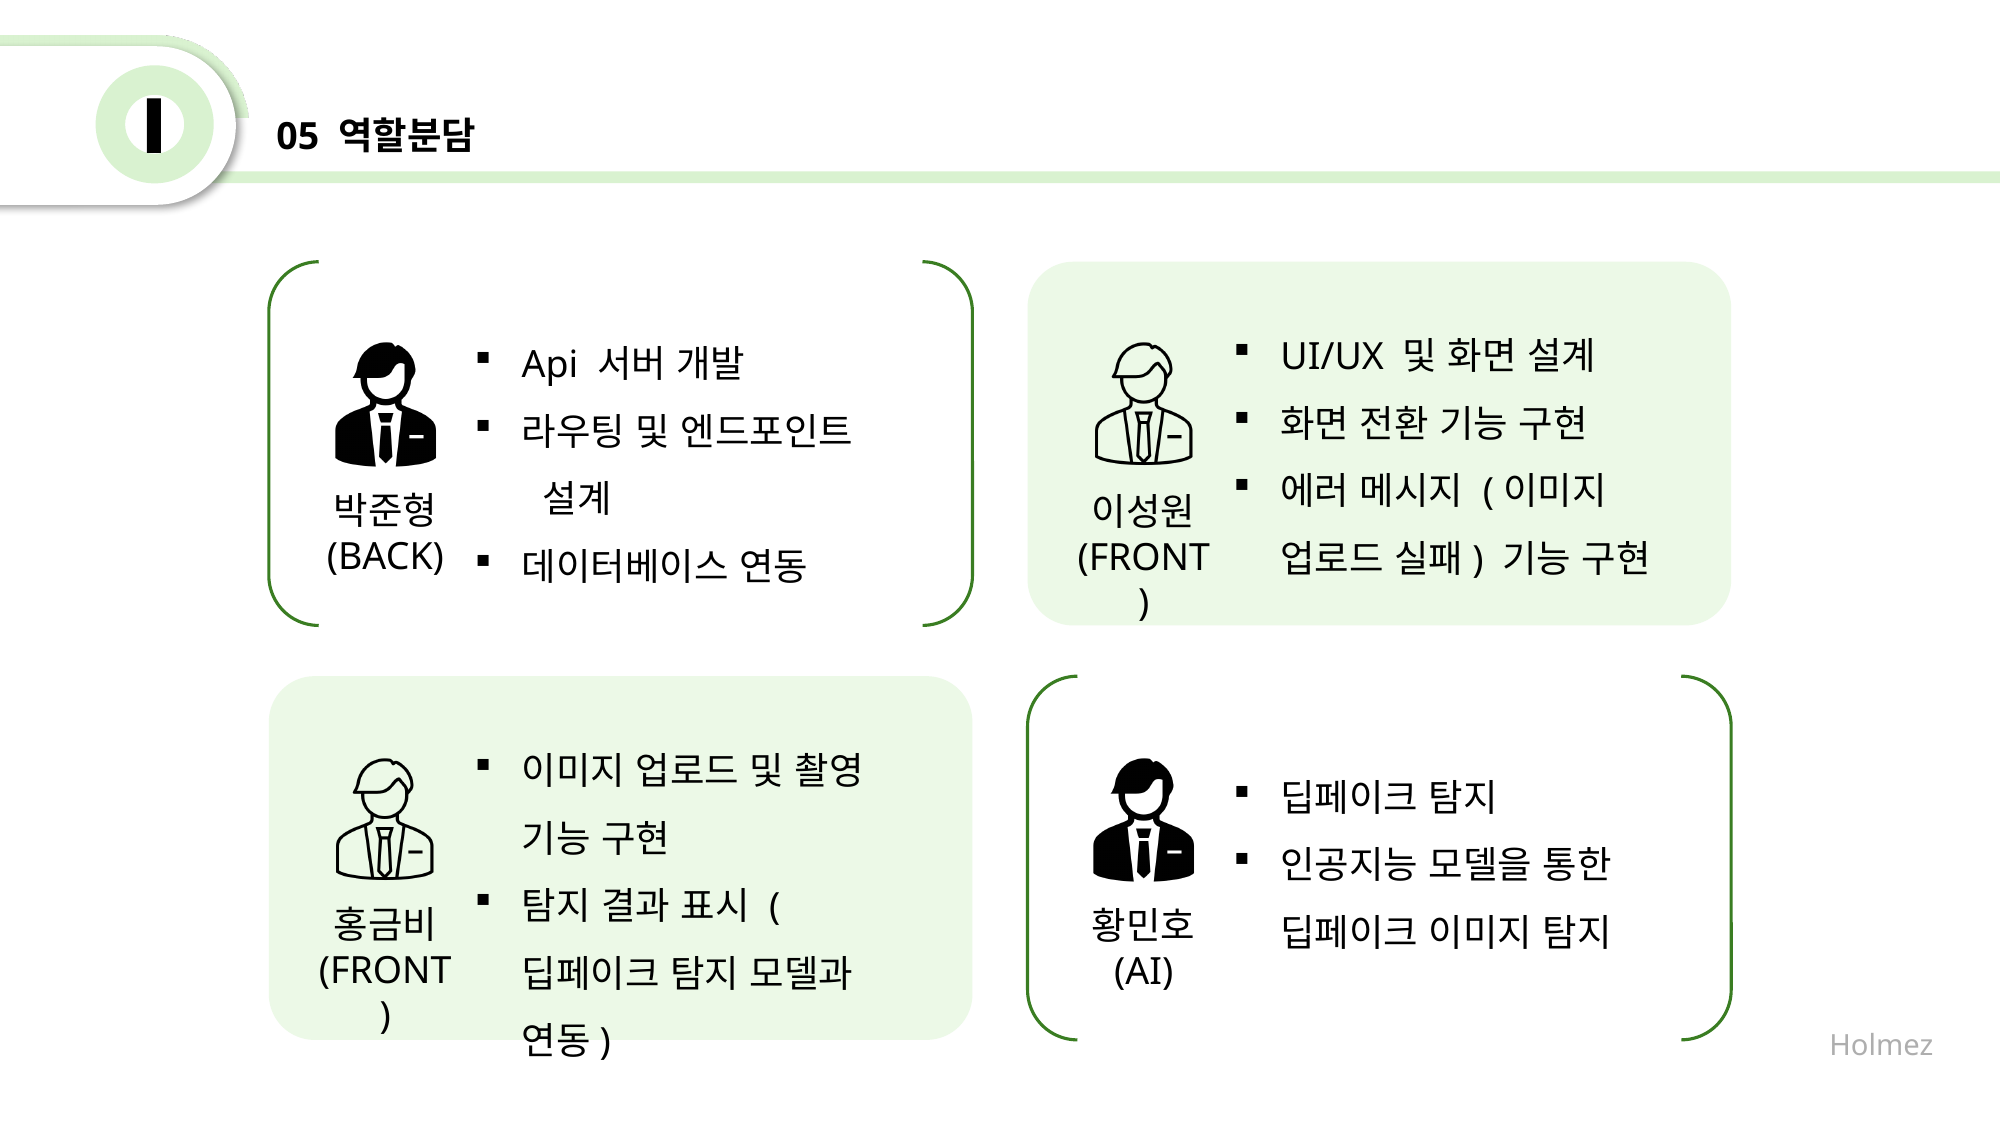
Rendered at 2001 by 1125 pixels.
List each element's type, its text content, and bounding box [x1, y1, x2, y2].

picture [309, 743, 461, 895]
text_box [268, 261, 1732, 1047]
picture [1068, 743, 1220, 895]
picture [1068, 328, 1220, 480]
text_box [0, 35, 2000, 206]
text_box Holmez [1814, 980, 2000, 1070]
